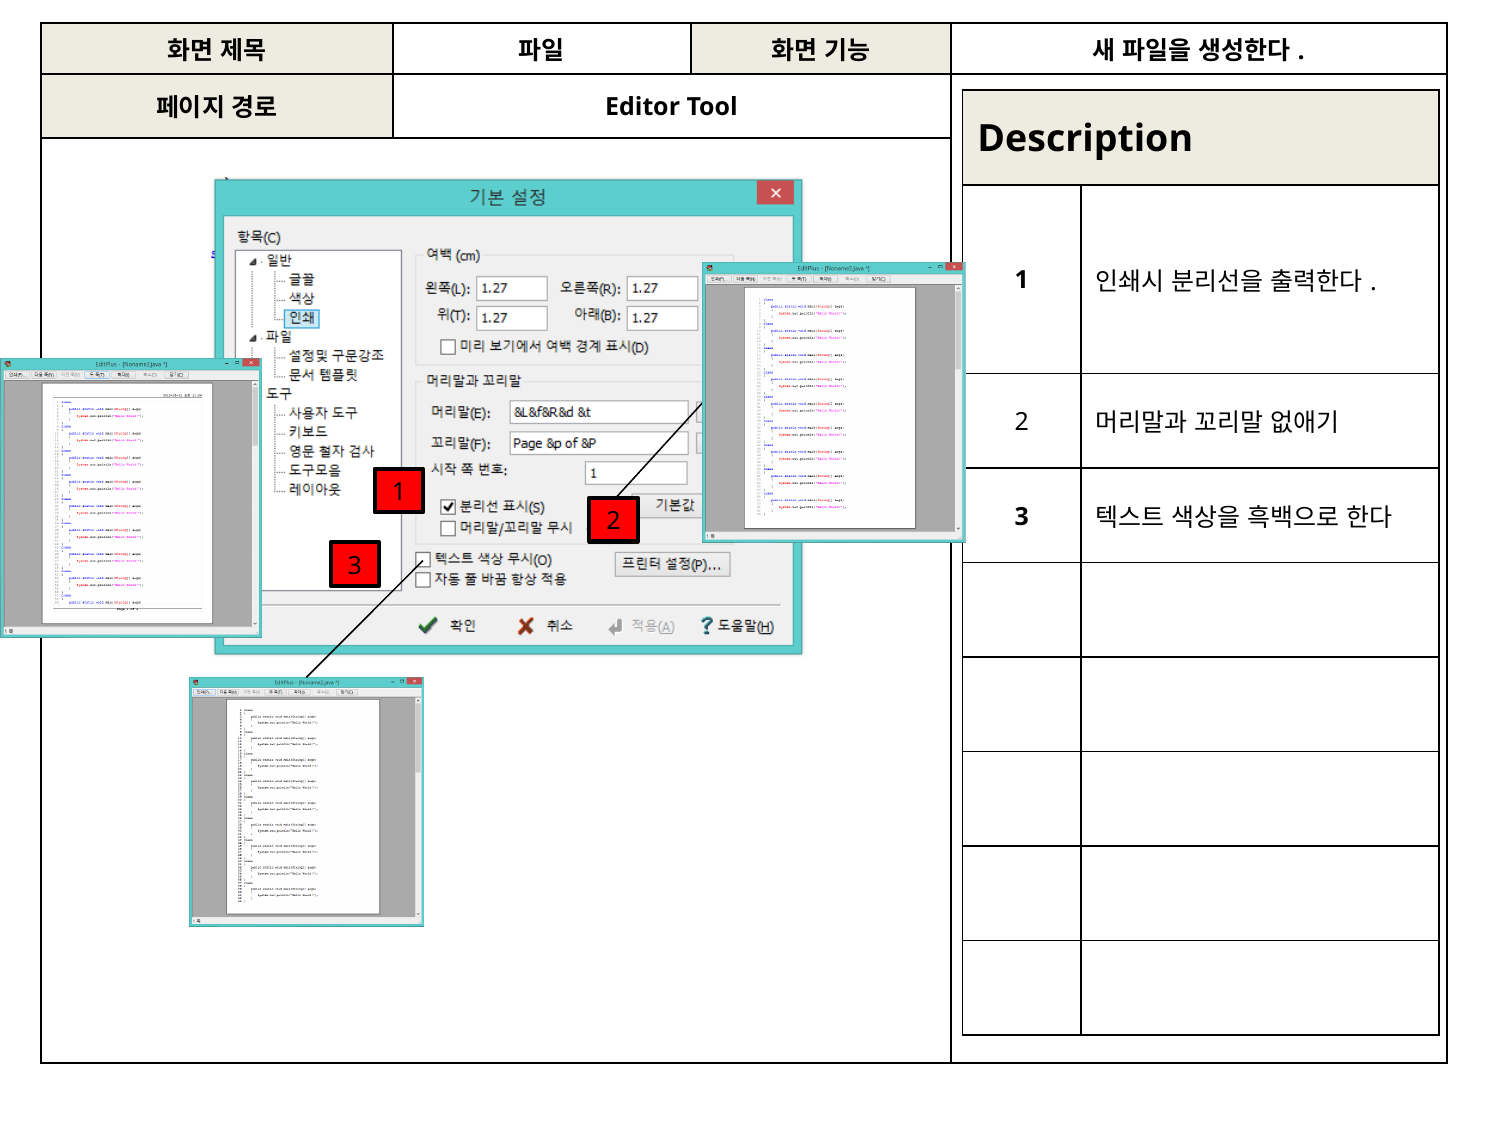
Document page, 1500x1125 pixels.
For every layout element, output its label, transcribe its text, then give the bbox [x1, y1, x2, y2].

table_header 파일 [394, 24, 690, 73]
picture [189, 677, 424, 927]
table_cell 텍스트 색상을 흑백으로 한다 [1082, 469, 1438, 562]
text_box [586, 402, 697, 530]
table_header 화면 제목 [42, 24, 392, 73]
table_header 화면 기능 [692, 24, 950, 73]
picture [0, 177, 966, 658]
table_cell [963, 658, 1080, 751]
table_header 새 파일을 생성한다. [952, 24, 1446, 73]
table_cell [1082, 563, 1438, 656]
table_cell 머리말과 꼬리말 없애기 [1082, 374, 1438, 467]
table_header Description [963, 91, 1438, 184]
table_cell [952, 75, 1446, 1062]
table_cell 2 [969, 374, 1080, 467]
table_cell [963, 847, 1080, 940]
table_cell [1082, 847, 1438, 940]
table_cell 3 [963, 469, 1080, 562]
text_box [306, 560, 424, 678]
table_cell [1082, 752, 1438, 845]
table_cell [42, 552, 950, 1062]
table_cell [42, 139, 950, 356]
table_cell 페이지 경로 [42, 75, 392, 137]
table_cell Editor Tool [394, 75, 950, 137]
table_cell [963, 752, 1080, 845]
table_cell [1082, 941, 1438, 1034]
table_cell [963, 563, 1080, 656]
table_cell 인쇄시 분리선을 출력한다. [1082, 186, 1438, 373]
table_cell [963, 941, 1080, 1034]
table_cell 1 [963, 186, 1080, 373]
table_cell [1082, 658, 1438, 751]
